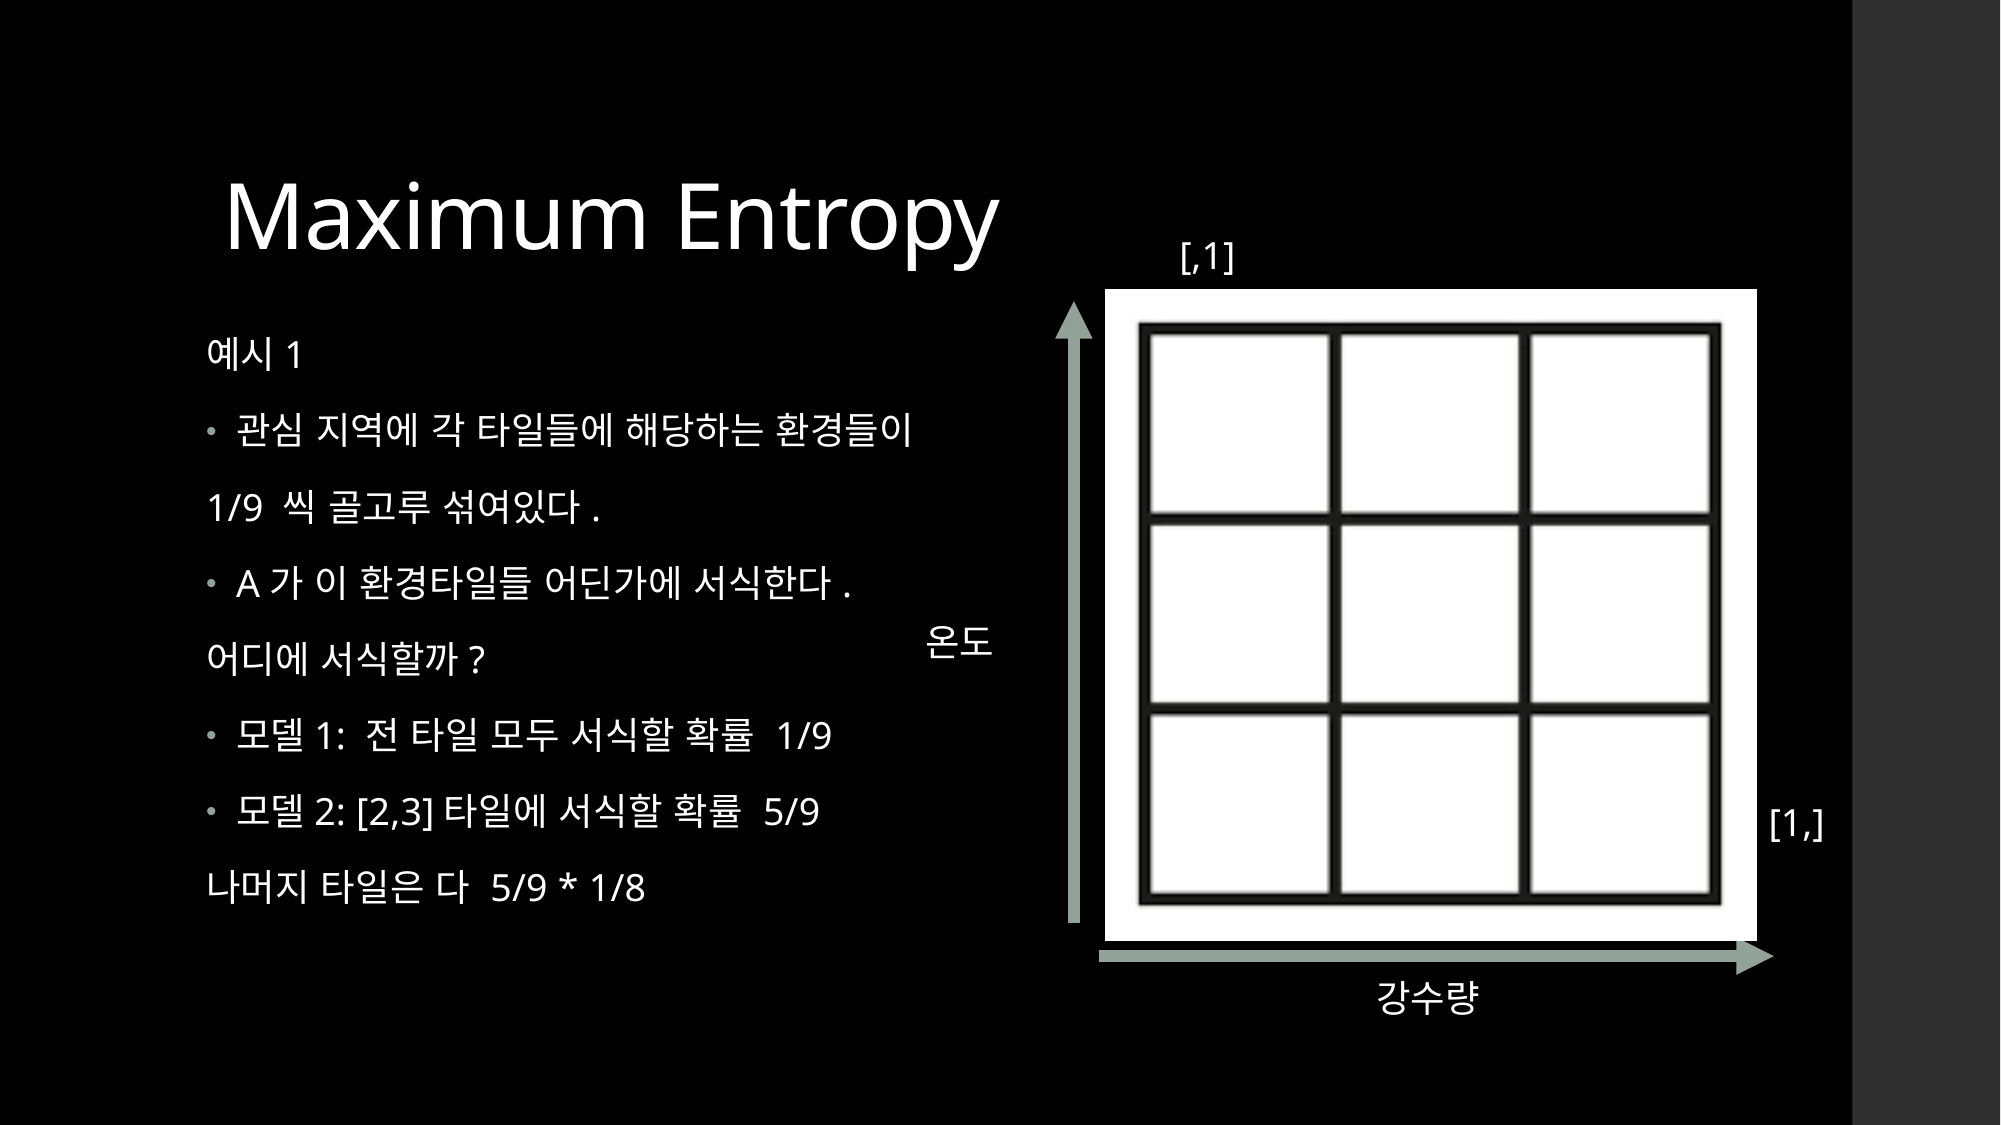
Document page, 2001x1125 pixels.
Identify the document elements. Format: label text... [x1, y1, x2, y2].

picture [1105, 289, 1757, 941]
text_box [1,] [1764, 791, 1878, 852]
title Maximum Entropy [206, 60, 1797, 278]
list 예시1 관심 지역에 각 타일들에 해당하는 환경들이 1/9 씩 골고루 섞여있다. A가 이 환경타일들 어딘가에 서식한다. 어디에 서식할까? 모델1: 전 타일 모두 서식할 확률 1/9 모델2: [2,3]타일에 서식할 확률 5/9 나머지 타일은 다 5/9 * 1/8 [190, 327, 1601, 1041]
text_box [,1] [1164, 224, 1289, 284]
text_box 온도 [910, 612, 1056, 672]
text_box 강수량 [1361, 968, 1507, 1028]
